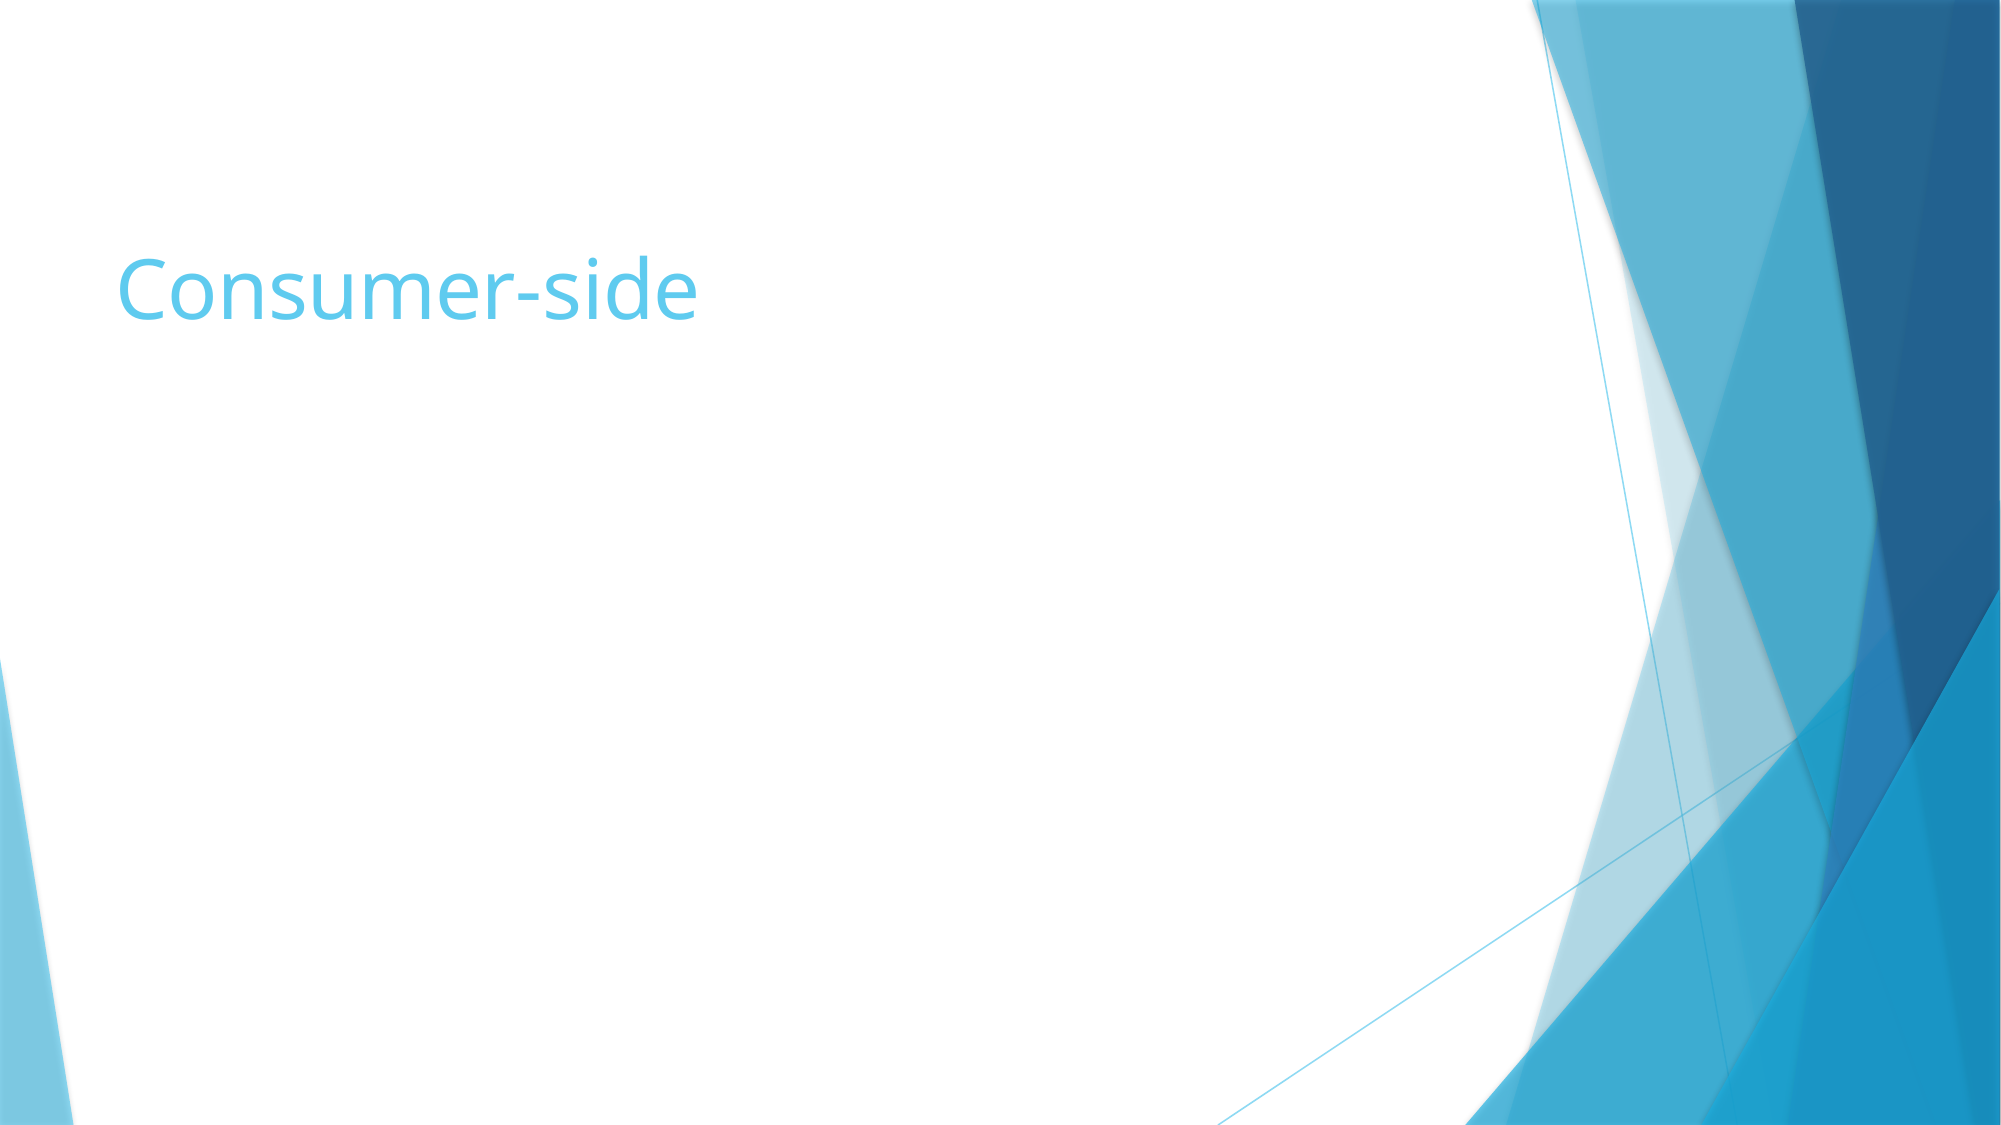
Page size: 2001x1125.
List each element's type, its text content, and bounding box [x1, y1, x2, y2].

title Consumer-side [111, 99, 1522, 424]
